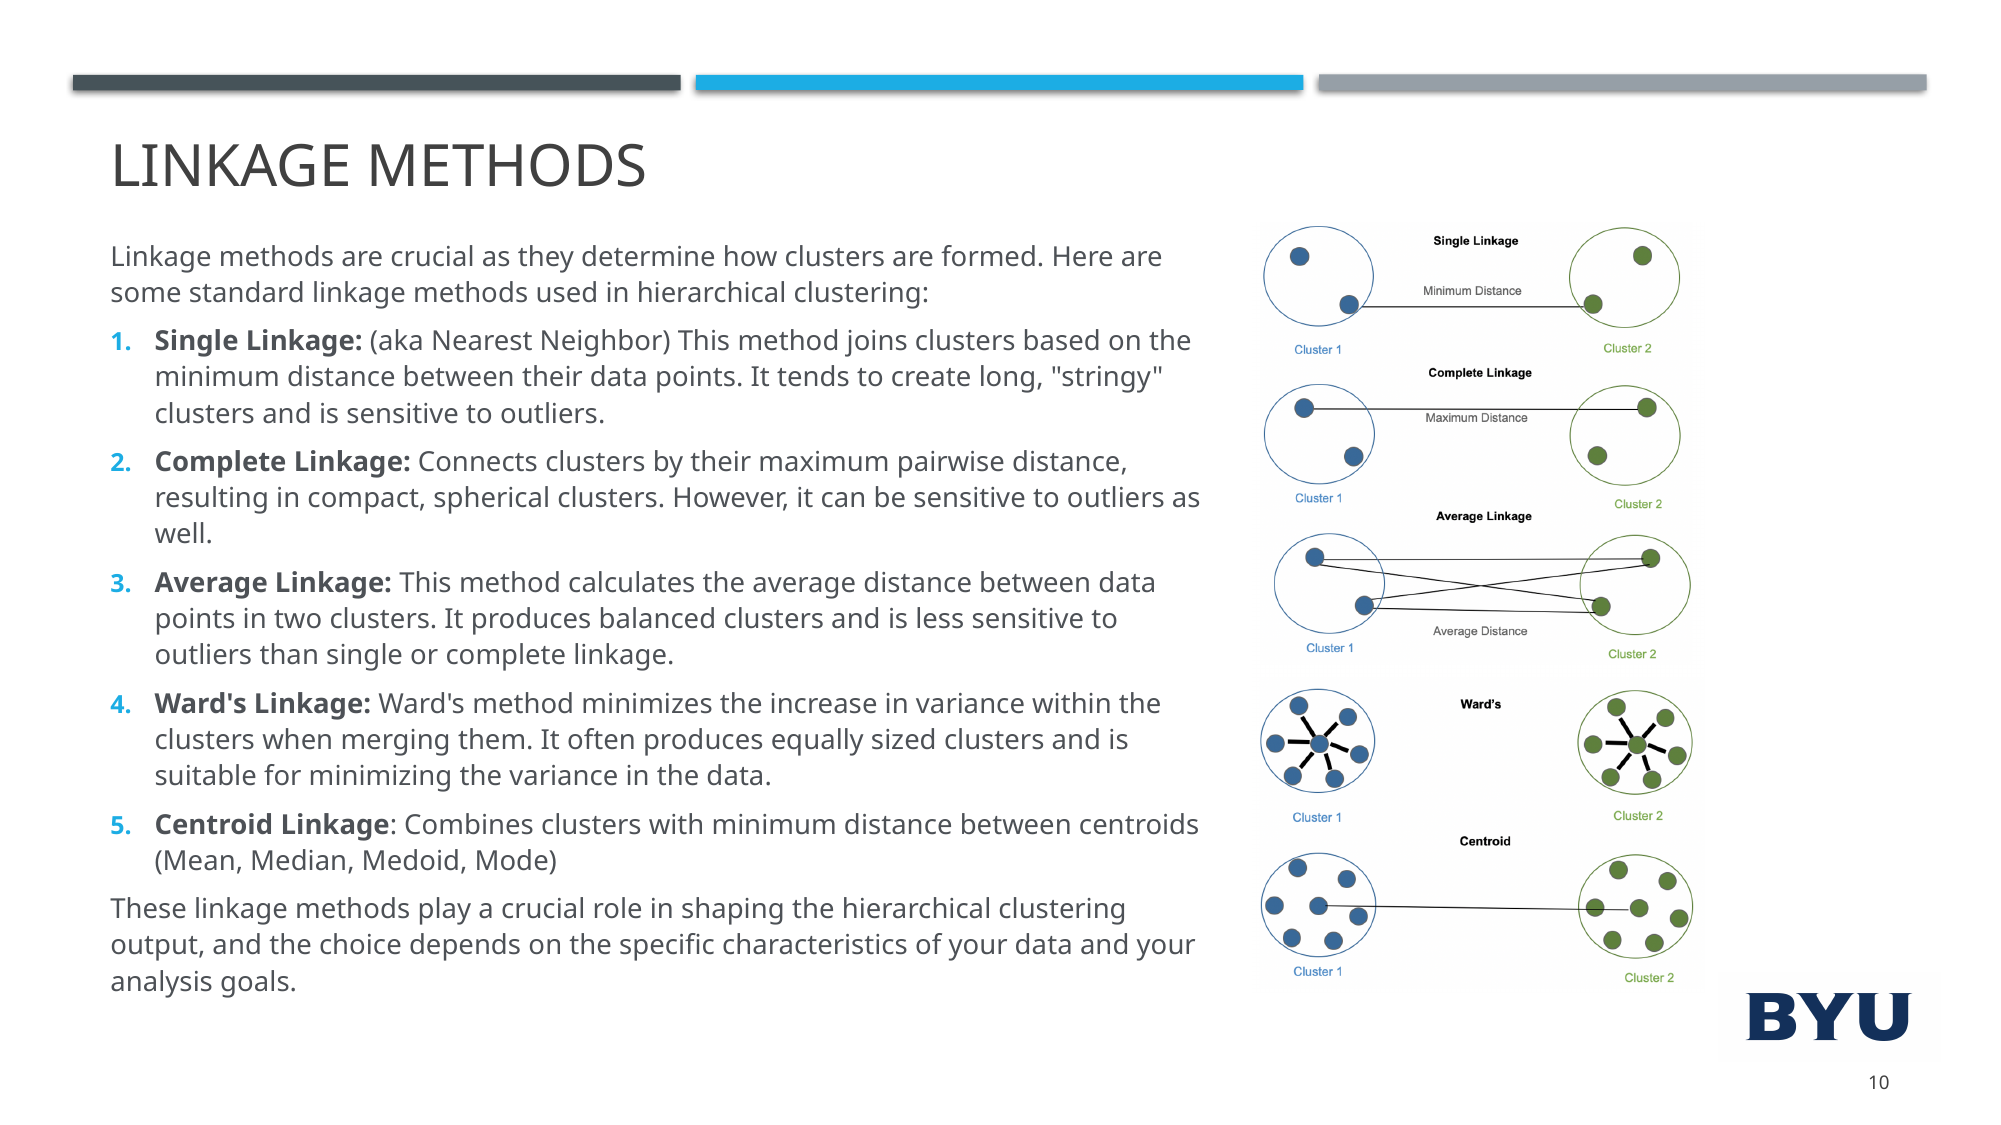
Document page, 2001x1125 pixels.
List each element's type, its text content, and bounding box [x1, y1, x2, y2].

slide_number 10 [1732, 1053, 1905, 1114]
list Linkage methods are crucial as they determine how clusters are formed. Here are some standard linkage methods used in hierarchical clustering: Single Linkage: (aka Nearest Neighbor) This method joins clusters based on the minimum distance between their data points. It tends to create long, "stringy" clusters and is sensitive to outliers. Complete Linkage: Connects clusters by their maximum pairwise distance, resulting in compact, spherical clusters. However, it can be sensitive to outliers as well. Average Linkage: This method calculates the average distance between data points in two clusters. It produces balanced clusters and is less sensitive to outliers than single or complete linkage. Ward's Linkage: Ward's method minimizes the increase in variance within the clusters when merging them. It often produces equally sized clusters and is suitable for minimizing the variance in the data. Centroid Linkage: Combines clusters with minimum distance between centroids (Mean, Median, Medoid, Mode) These linkage methods play a crucial role in shaping the hierarchical clustering output, and the choice depends on the specific characteristics of your data and your analysis goals. [95, 222, 1221, 1010]
title Linkage Methods [95, 115, 1905, 206]
picture [1251, 221, 1706, 994]
picture [1718, 972, 1941, 1062]
